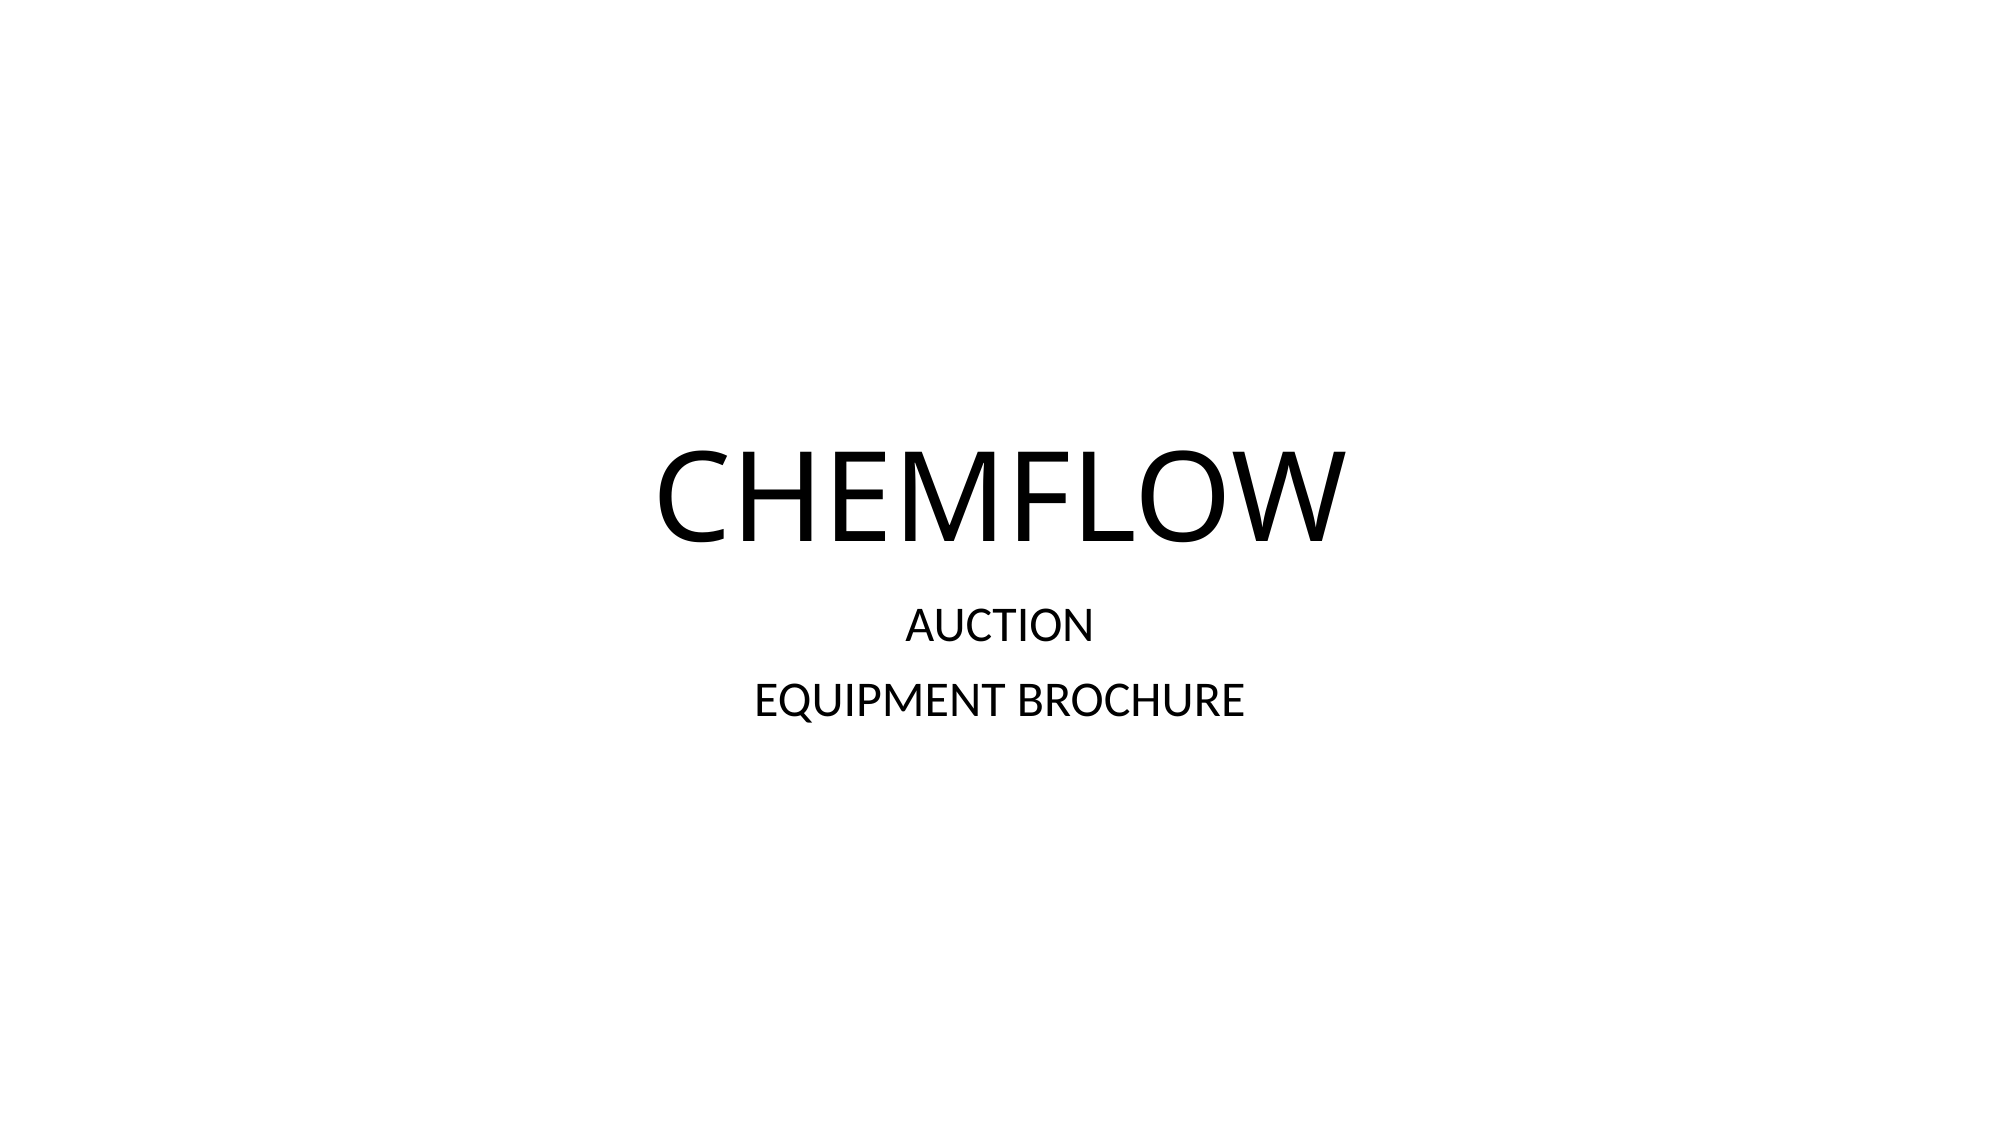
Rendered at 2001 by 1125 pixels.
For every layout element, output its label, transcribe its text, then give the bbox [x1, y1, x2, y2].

subtitle AUCTION EQUIPMENT BROCHURE [249, 590, 1750, 863]
title CHEMFLOW [249, 184, 1750, 576]
